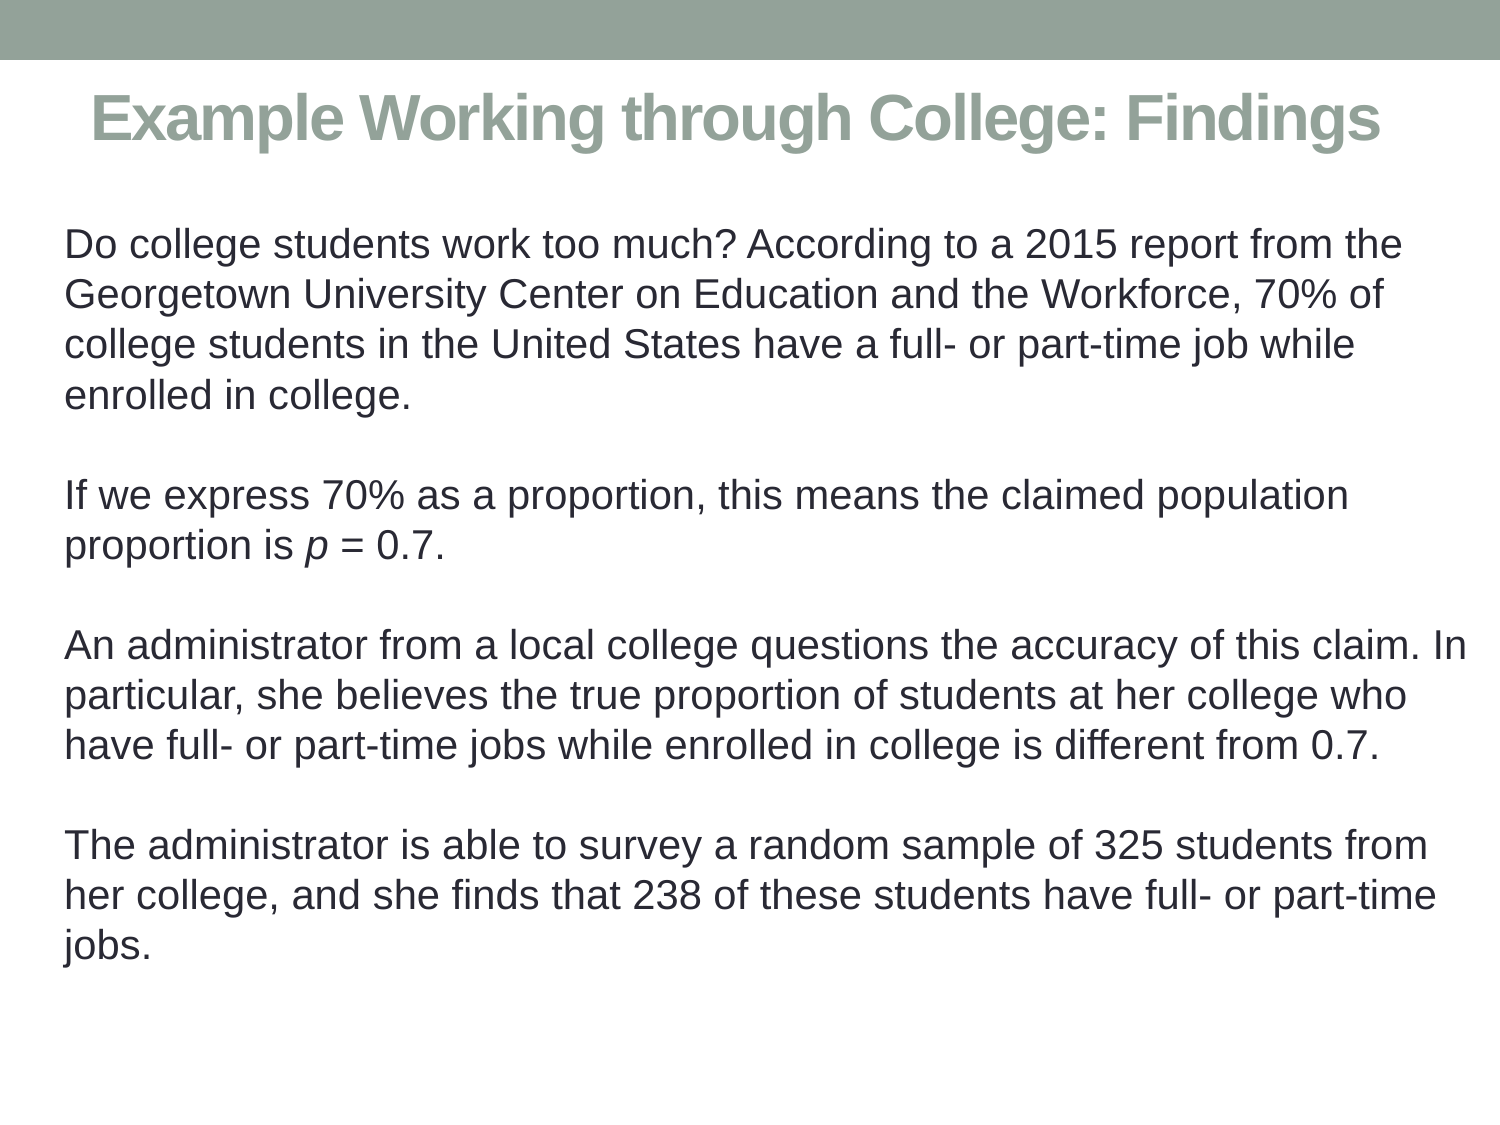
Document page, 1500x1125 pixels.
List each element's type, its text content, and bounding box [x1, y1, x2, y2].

title Example Working through College: Findings [75, 60, 1425, 209]
text_box Do college students work too much? According to a 2015 report from the Georgetown University Center on Education and the Workforce, 70% of college students in the United States have a full- or part-time job while enrolled in college. If we express 70% as a proportion, this means the claimed population proportion is p = 0.7. An administrator from a local college questions the accuracy of this claim. In particular, she believes the true proportion of students at her college who have full- or part-time jobs while enrolled in college is different from 0.7. The administrator is able to survey a random sample of 325 students from her college, and she finds that 238 of these students have full- or part-time jobs. [49, 209, 1487, 1125]
